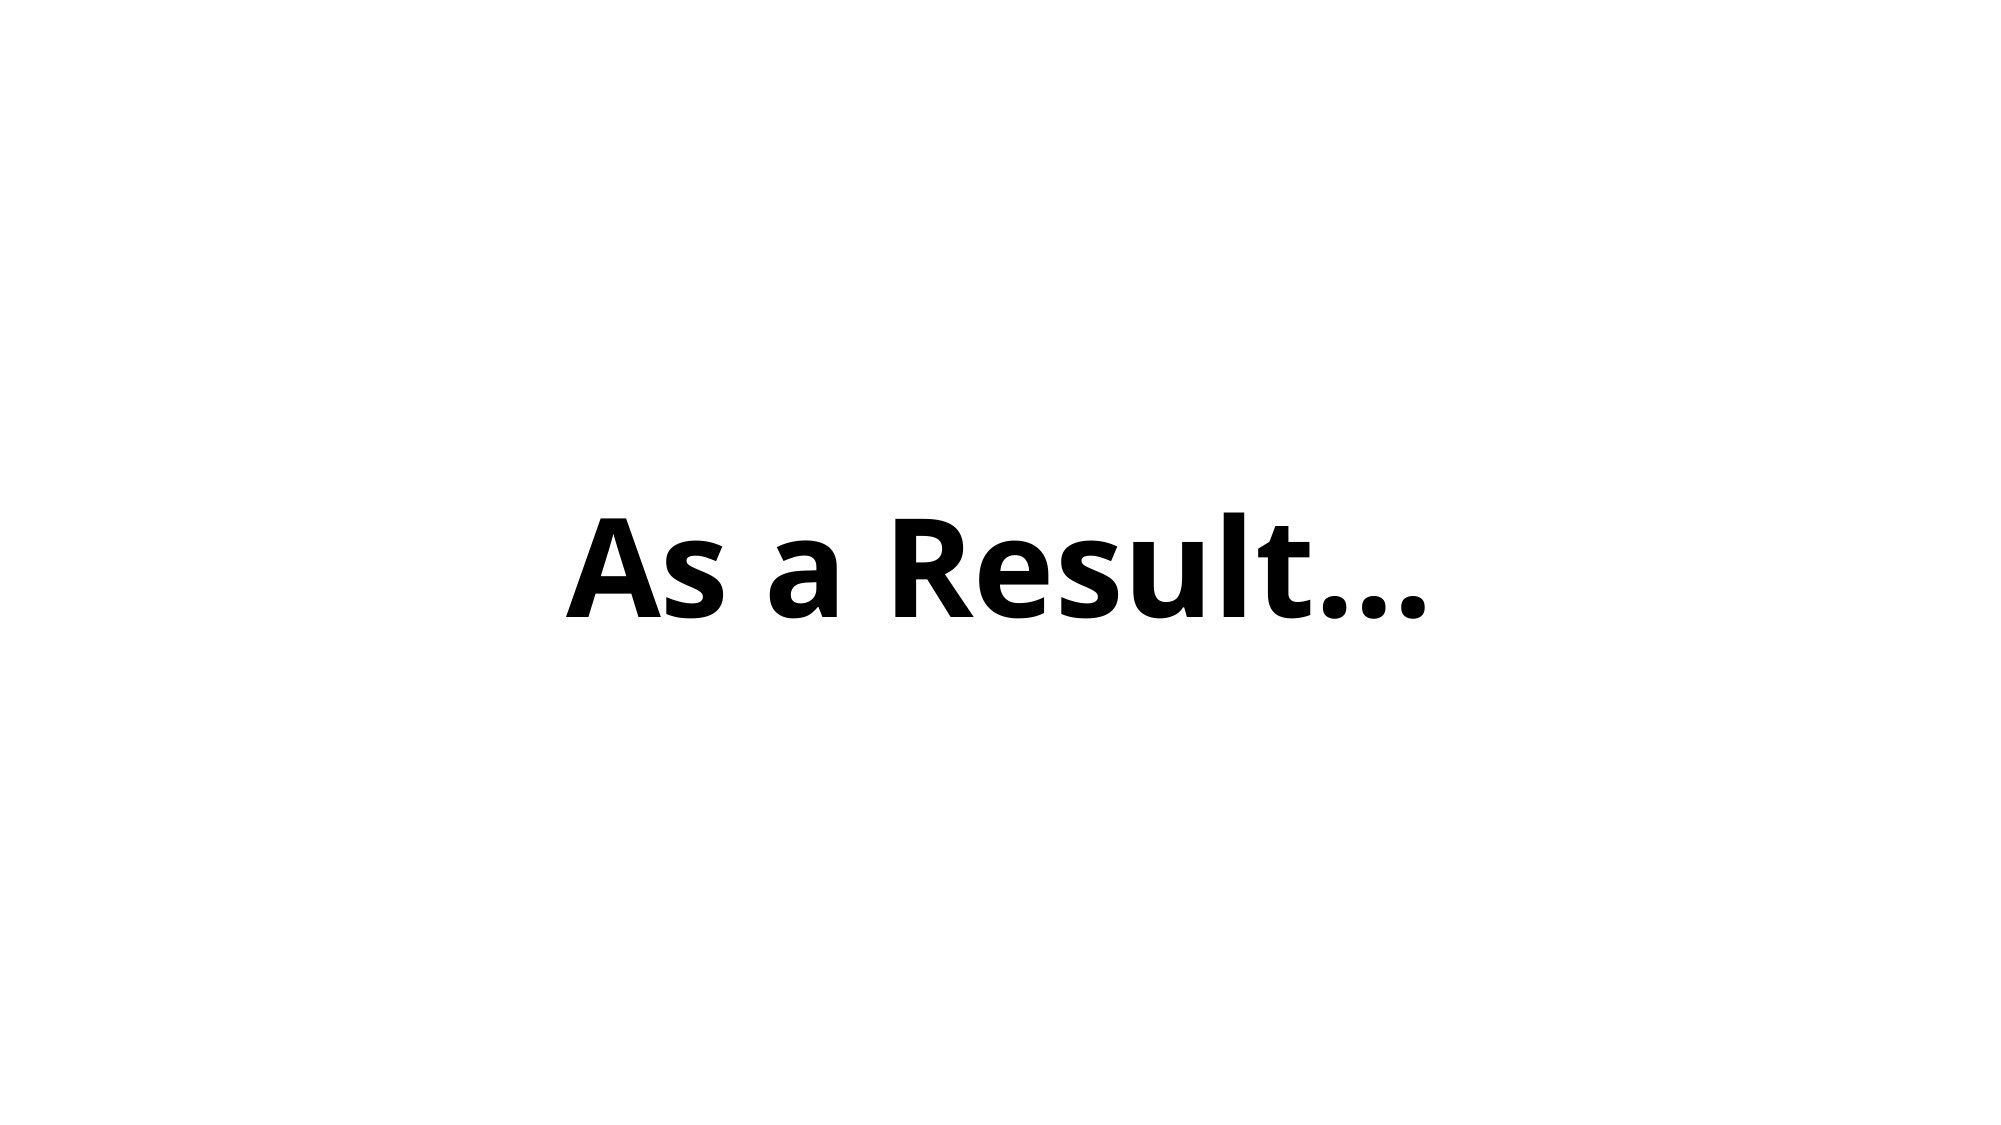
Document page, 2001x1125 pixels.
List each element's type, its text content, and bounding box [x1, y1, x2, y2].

text_box As a Result… [558, 472, 1442, 653]
